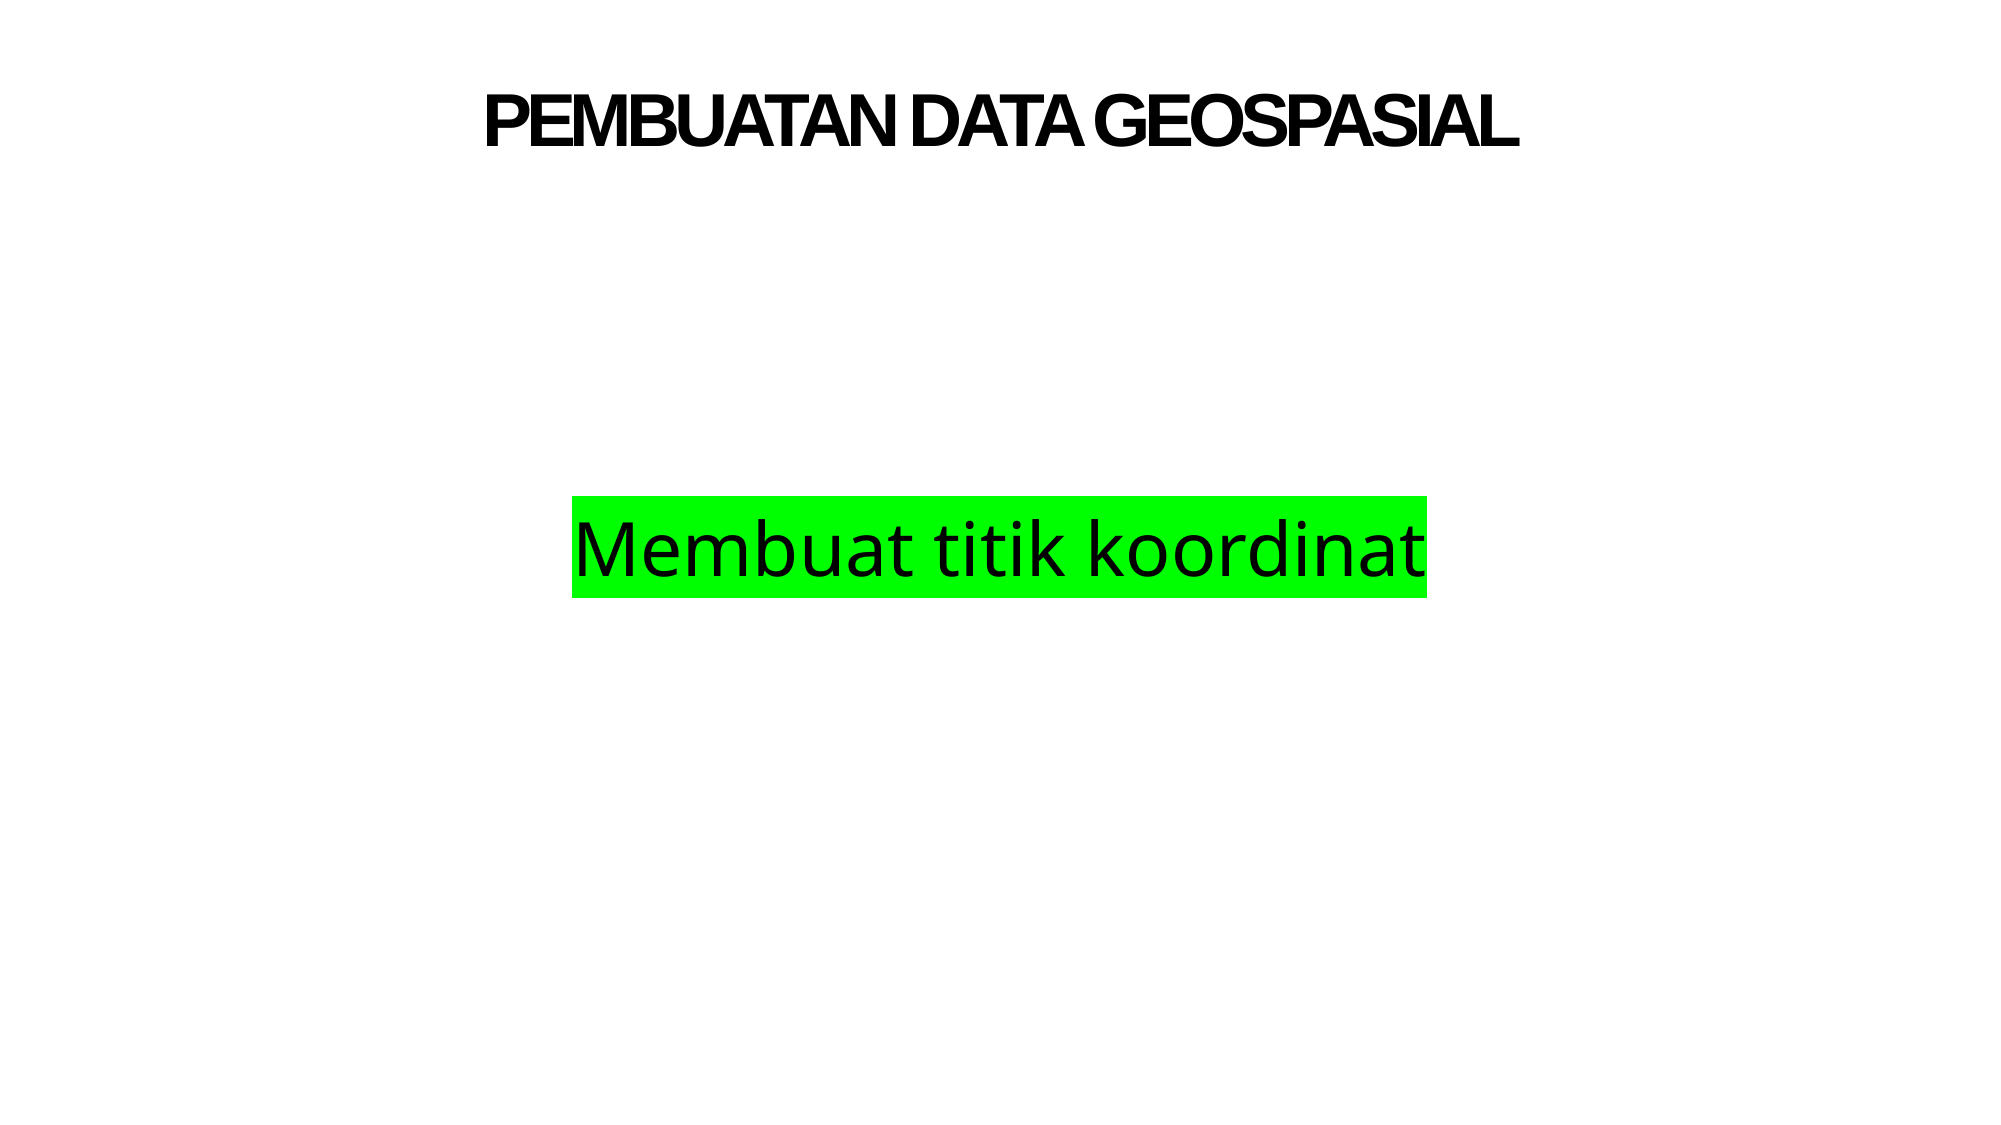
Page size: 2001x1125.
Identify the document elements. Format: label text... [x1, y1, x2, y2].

list Membuat titik koordinat [295, 411, 1705, 673]
title PEMBUATAN DATA GEOSPASIAL [81, 49, 1924, 184]
